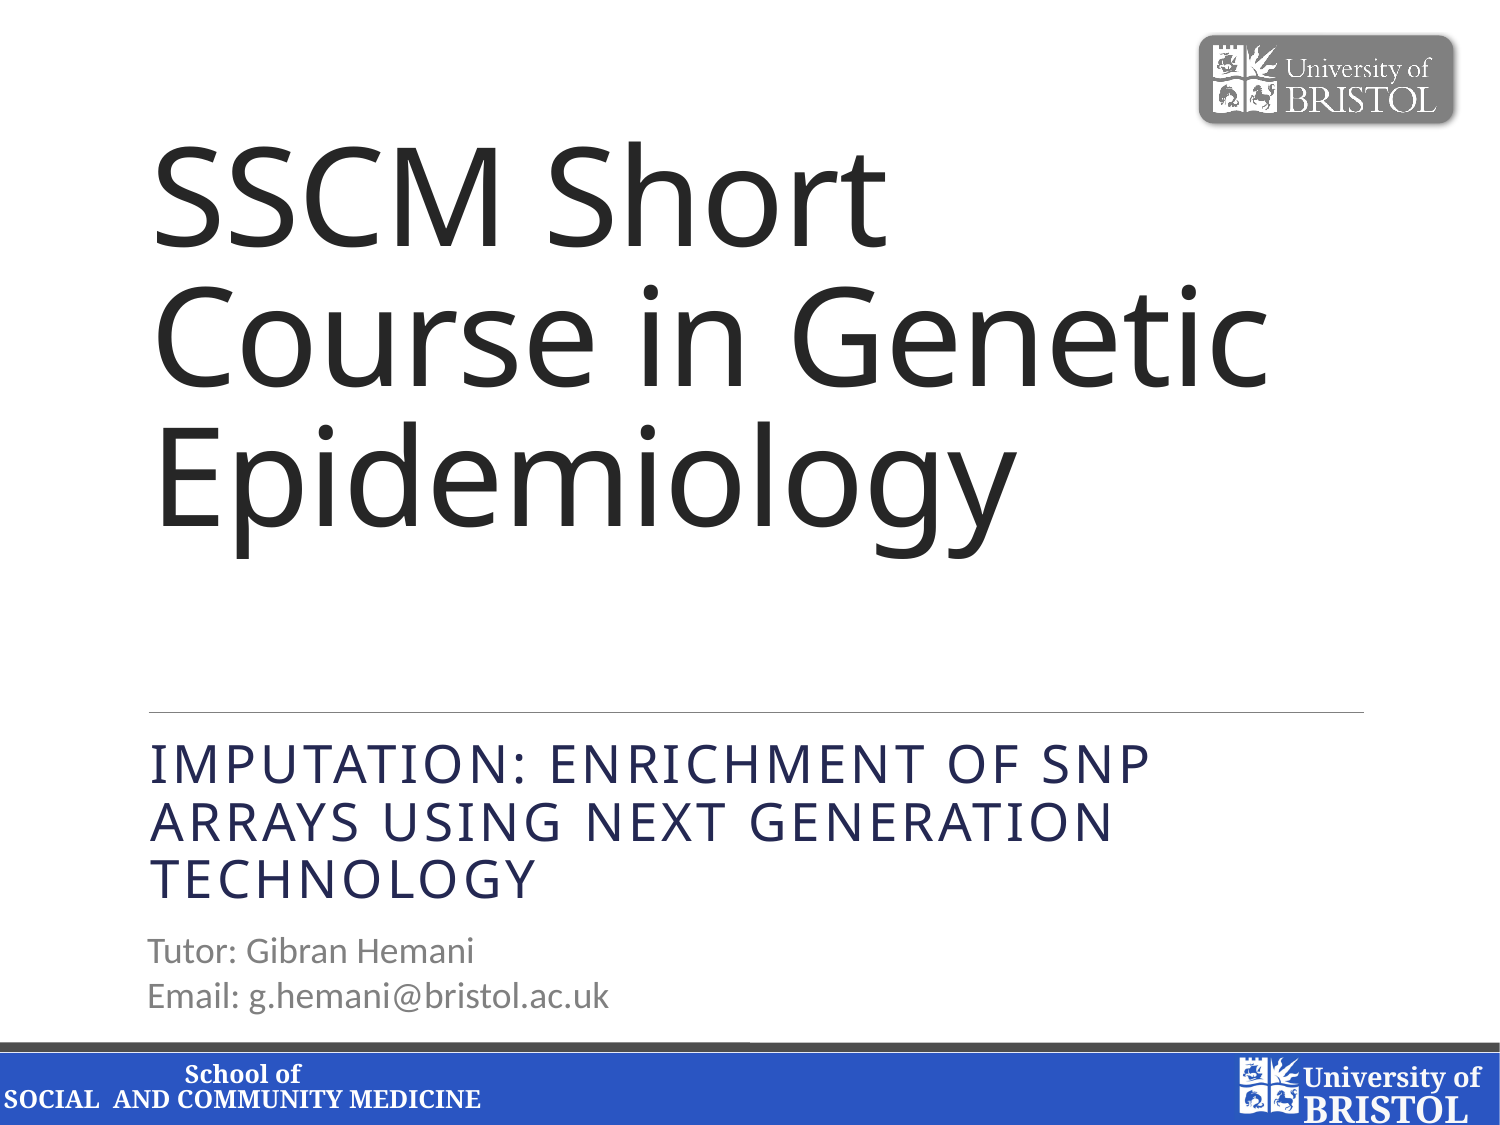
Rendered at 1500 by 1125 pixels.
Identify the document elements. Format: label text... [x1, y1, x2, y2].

title SSCM Short Course in Genetic Epidemiology [135, 124, 1373, 563]
subtitle Imputation: enrichment of SNP arrays using Next generation technologY [135, 730, 1373, 919]
picture [1234, 1053, 1301, 1120]
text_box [1198, 34, 1454, 124]
text_box Tutor: Gibran Hemani Email: g.hemani@bristol.ac.uk [132, 918, 901, 1024]
